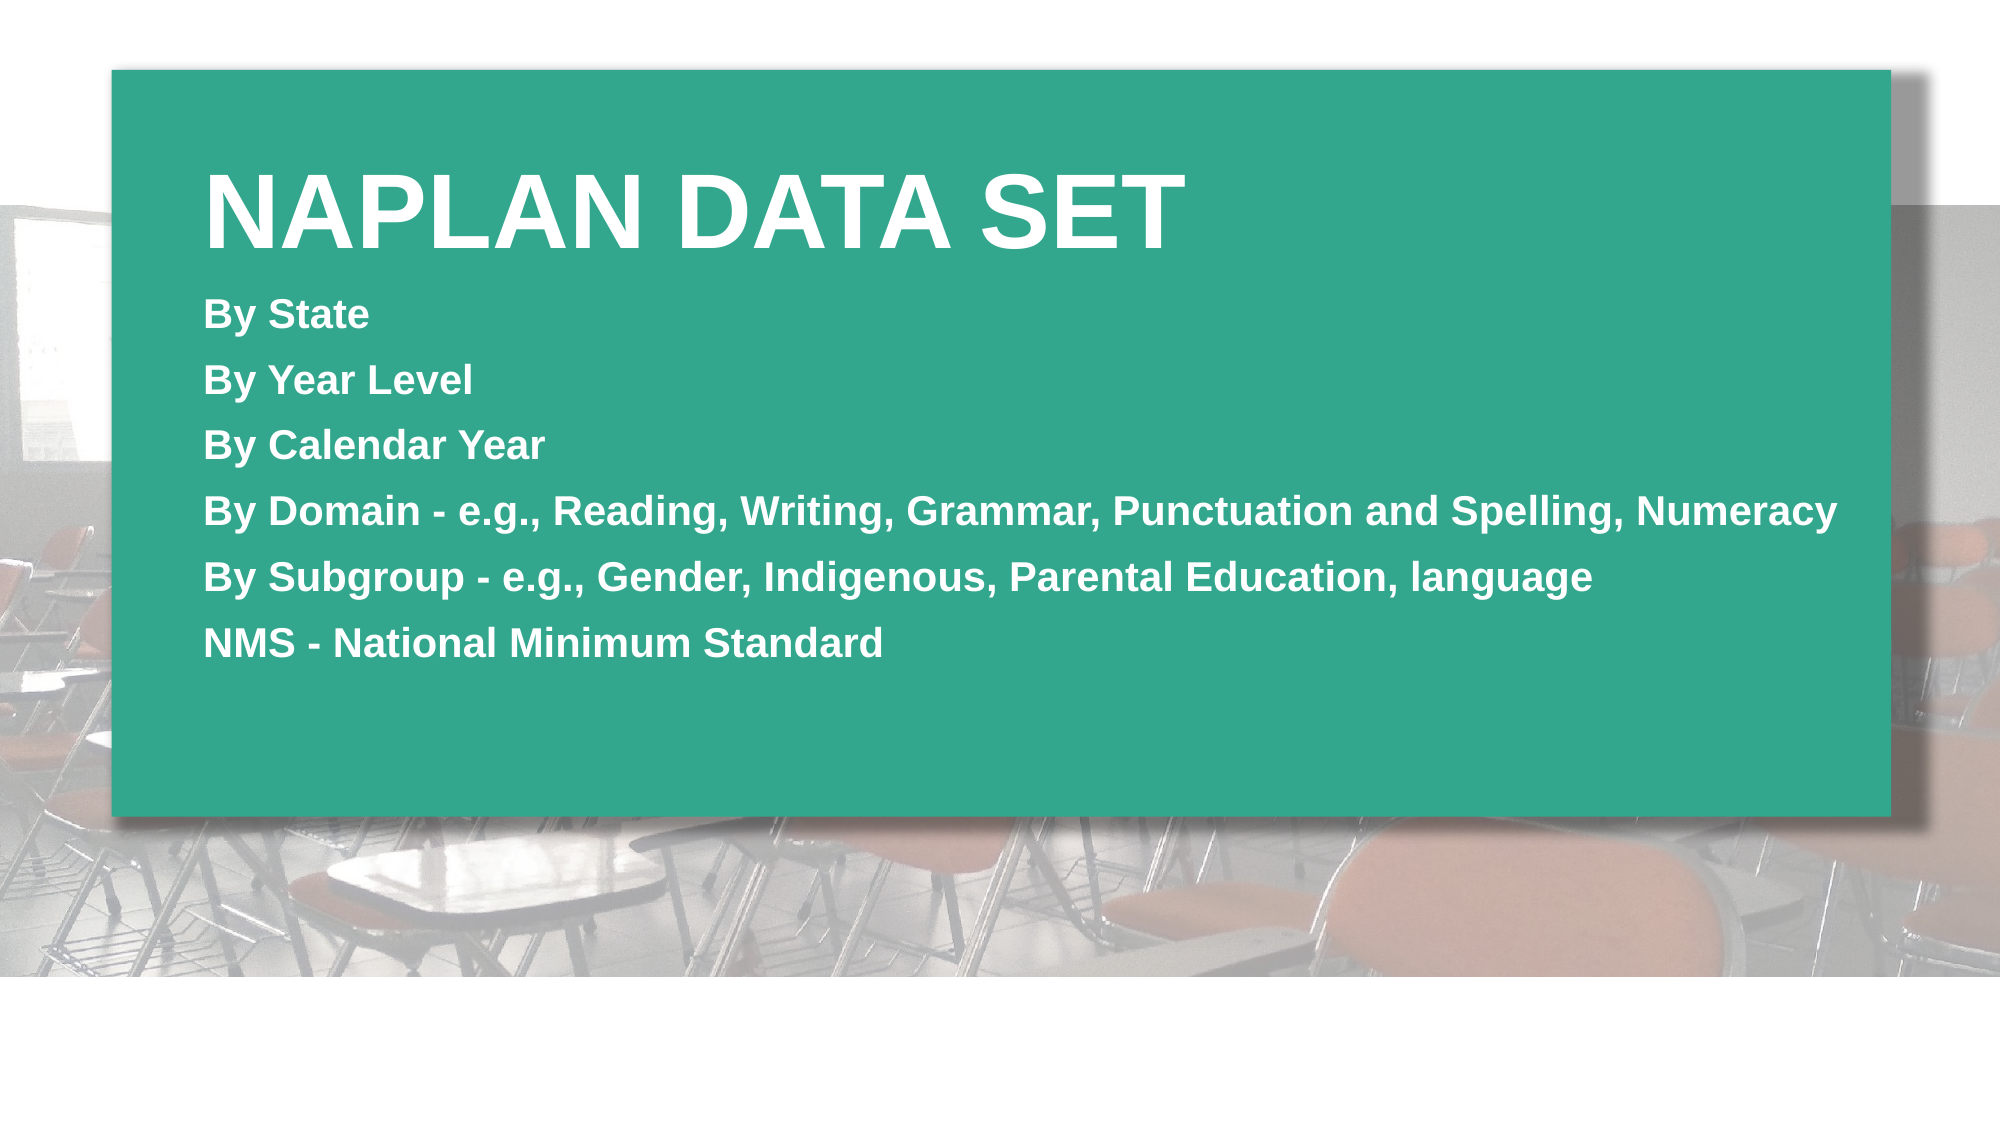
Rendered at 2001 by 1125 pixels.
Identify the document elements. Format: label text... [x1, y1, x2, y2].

picture [0, 205, 2000, 977]
title NAPLAN DATA SET By State By Year Level By Calendar Year By Domain - e.g., Reading, Writing, Grammar, Punctuation and Spelling, Numeracy By Subgroup - e.g., Gender, Indigenous, Parental Education, language NMS - National Minimum Standard [111, 69, 1892, 201]
